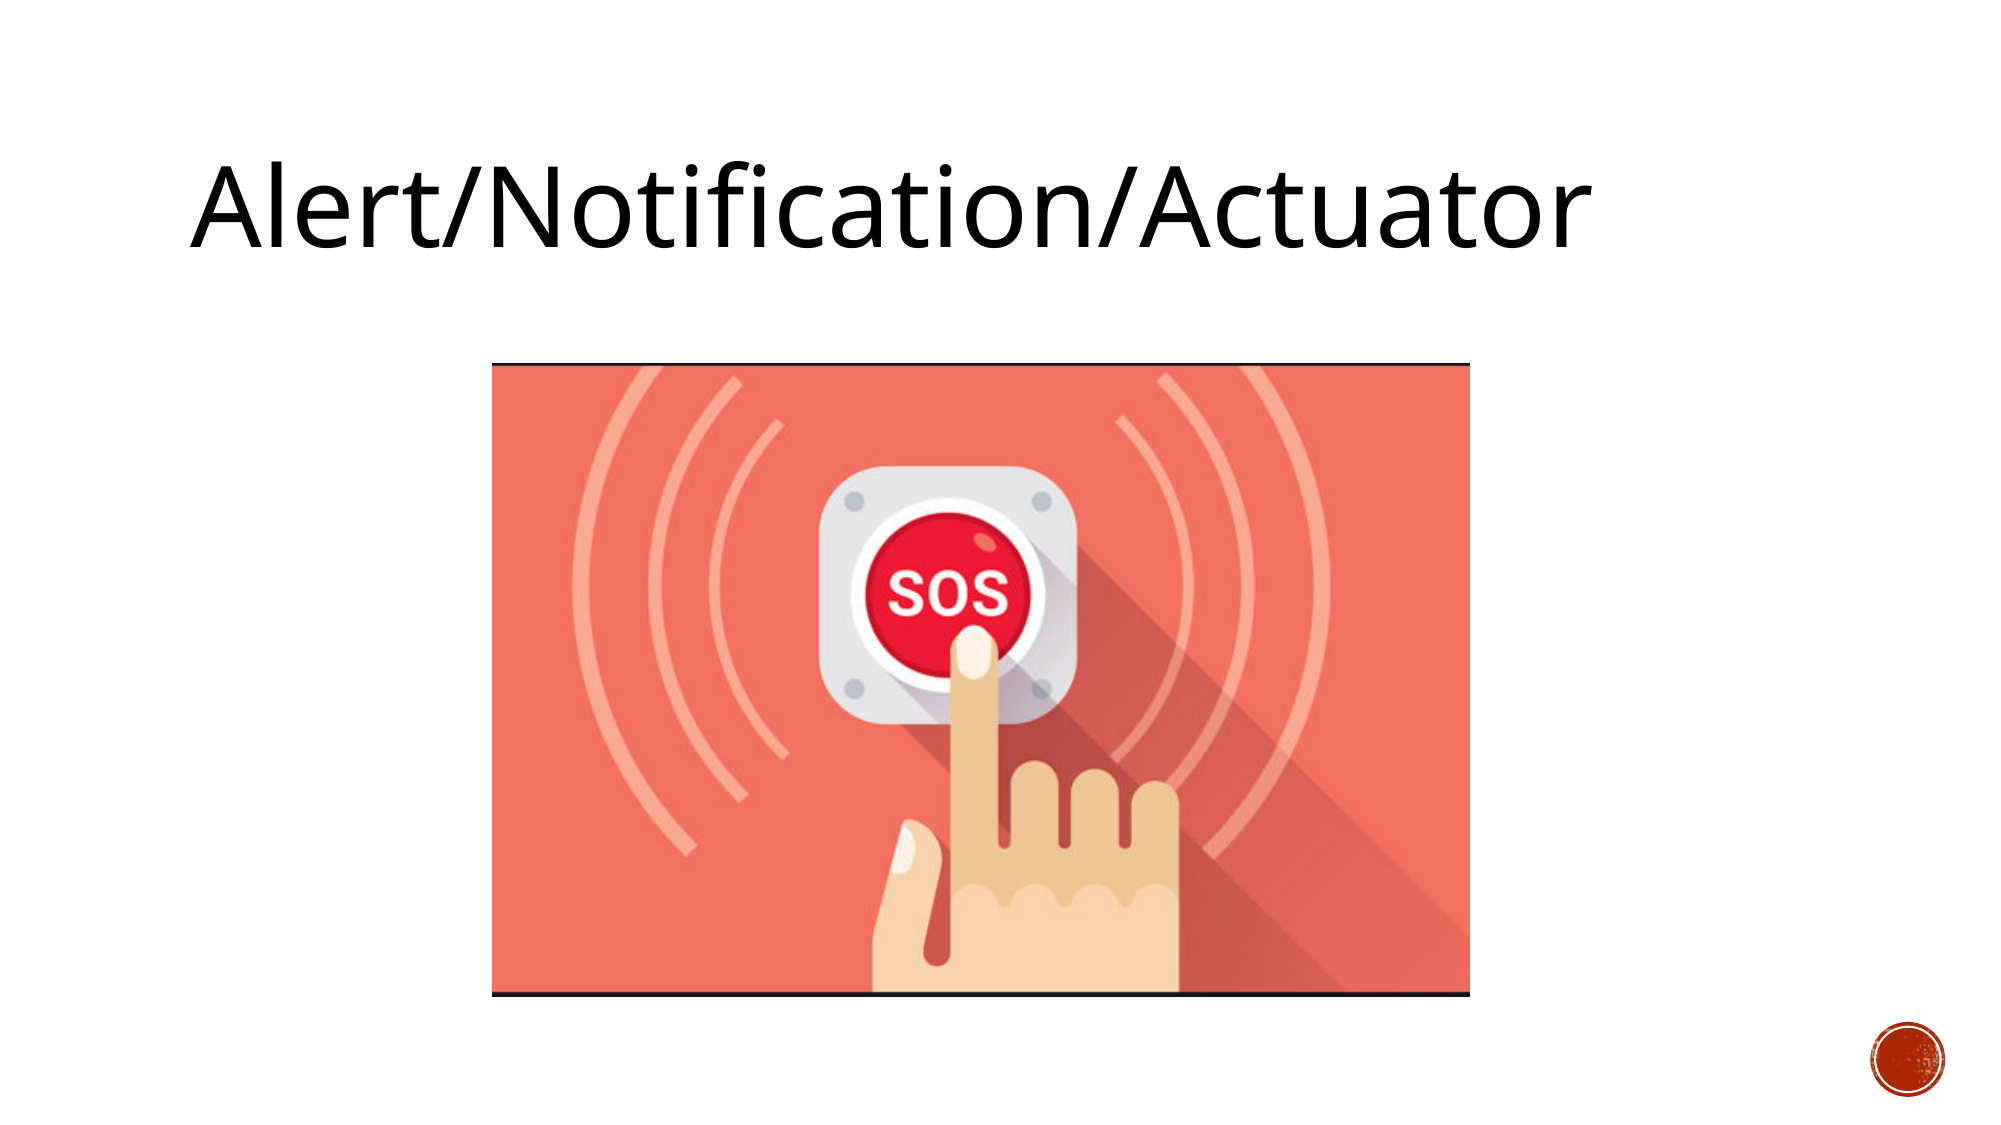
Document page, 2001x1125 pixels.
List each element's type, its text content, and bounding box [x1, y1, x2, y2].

picture [1870, 1021, 1946, 1097]
picture [492, 363, 1470, 997]
title Alert/Notification/Actuator [175, 79, 1826, 344]
